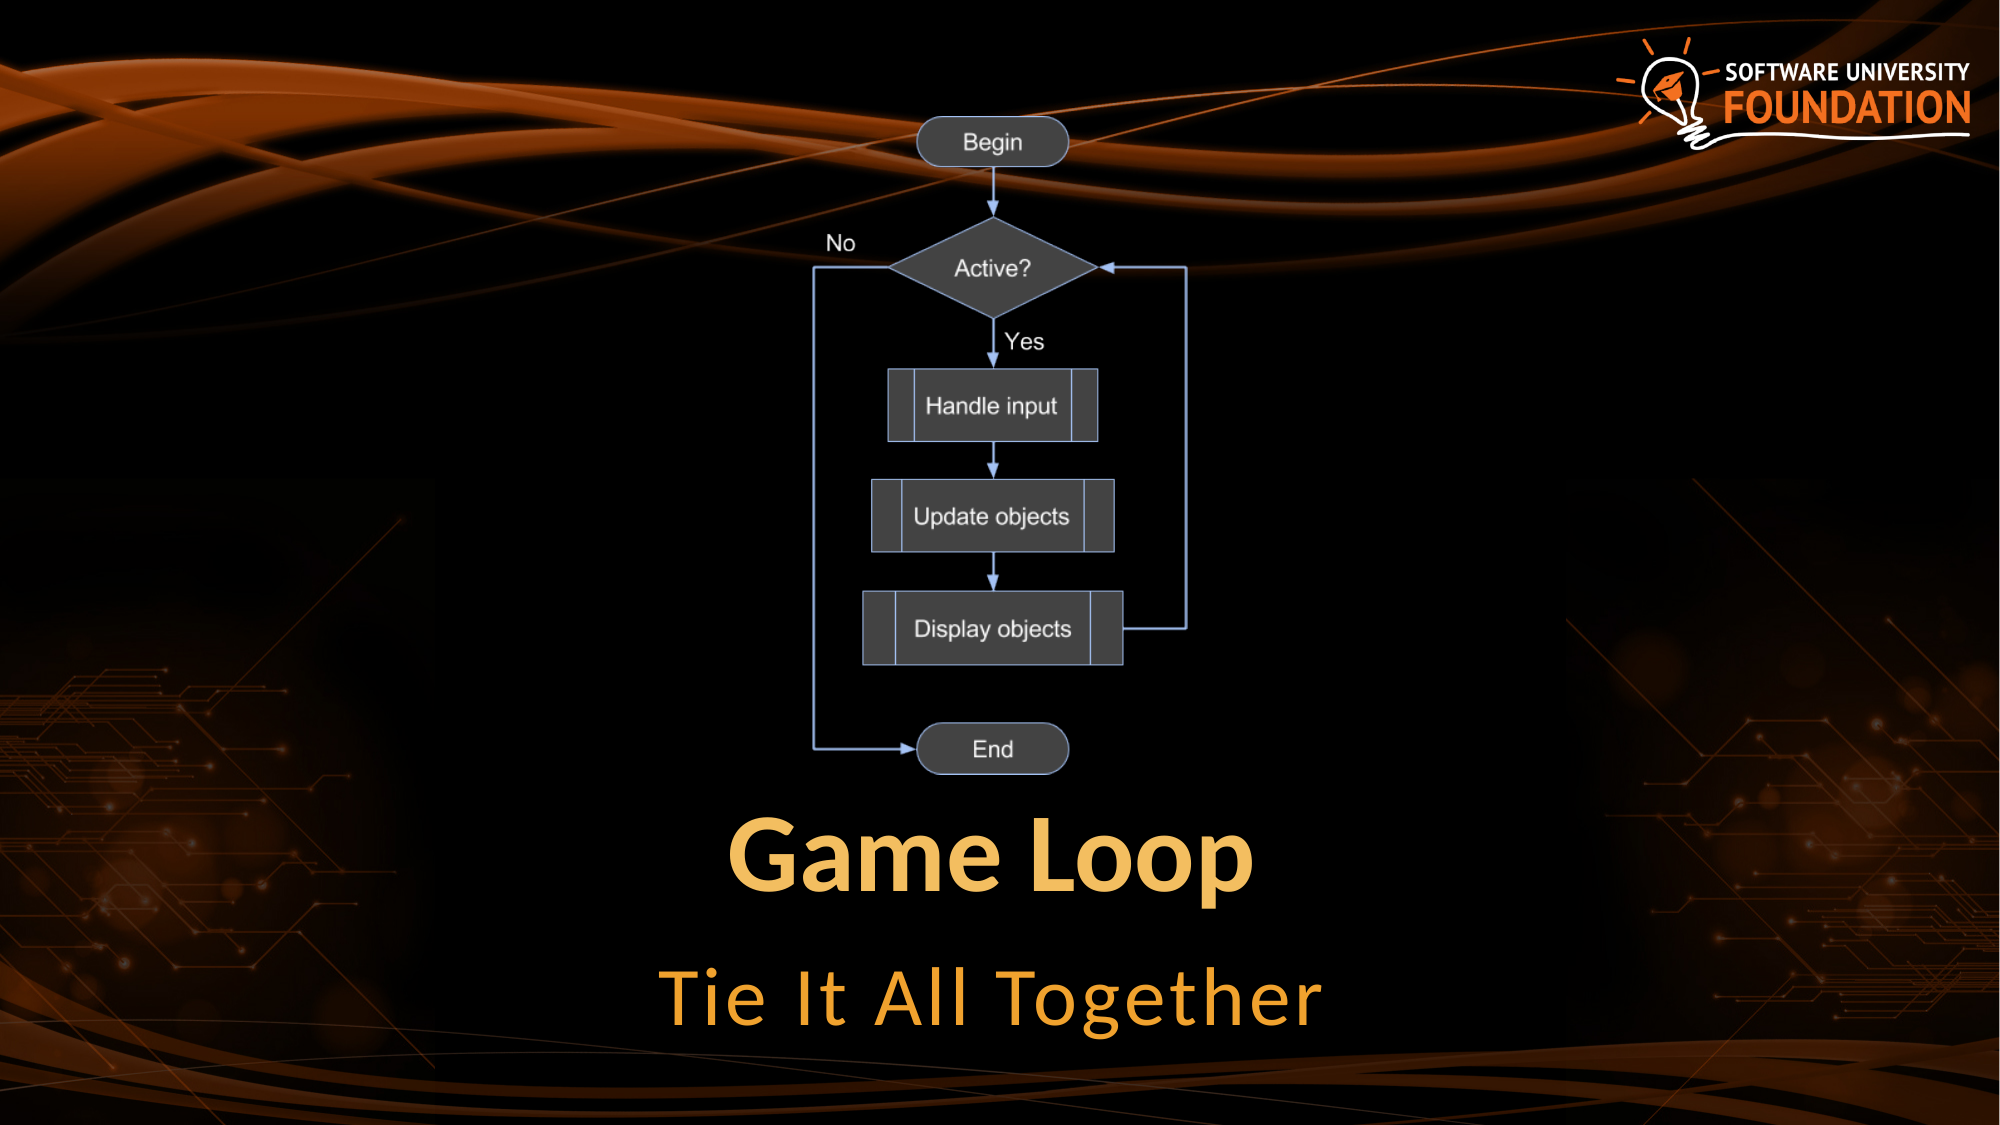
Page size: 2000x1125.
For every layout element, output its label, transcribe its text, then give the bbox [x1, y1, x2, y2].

picture [0, 0, 2000, 1125]
list Tie It All Together [133, 931, 1850, 1050]
title Game Loop [133, 787, 1850, 923]
